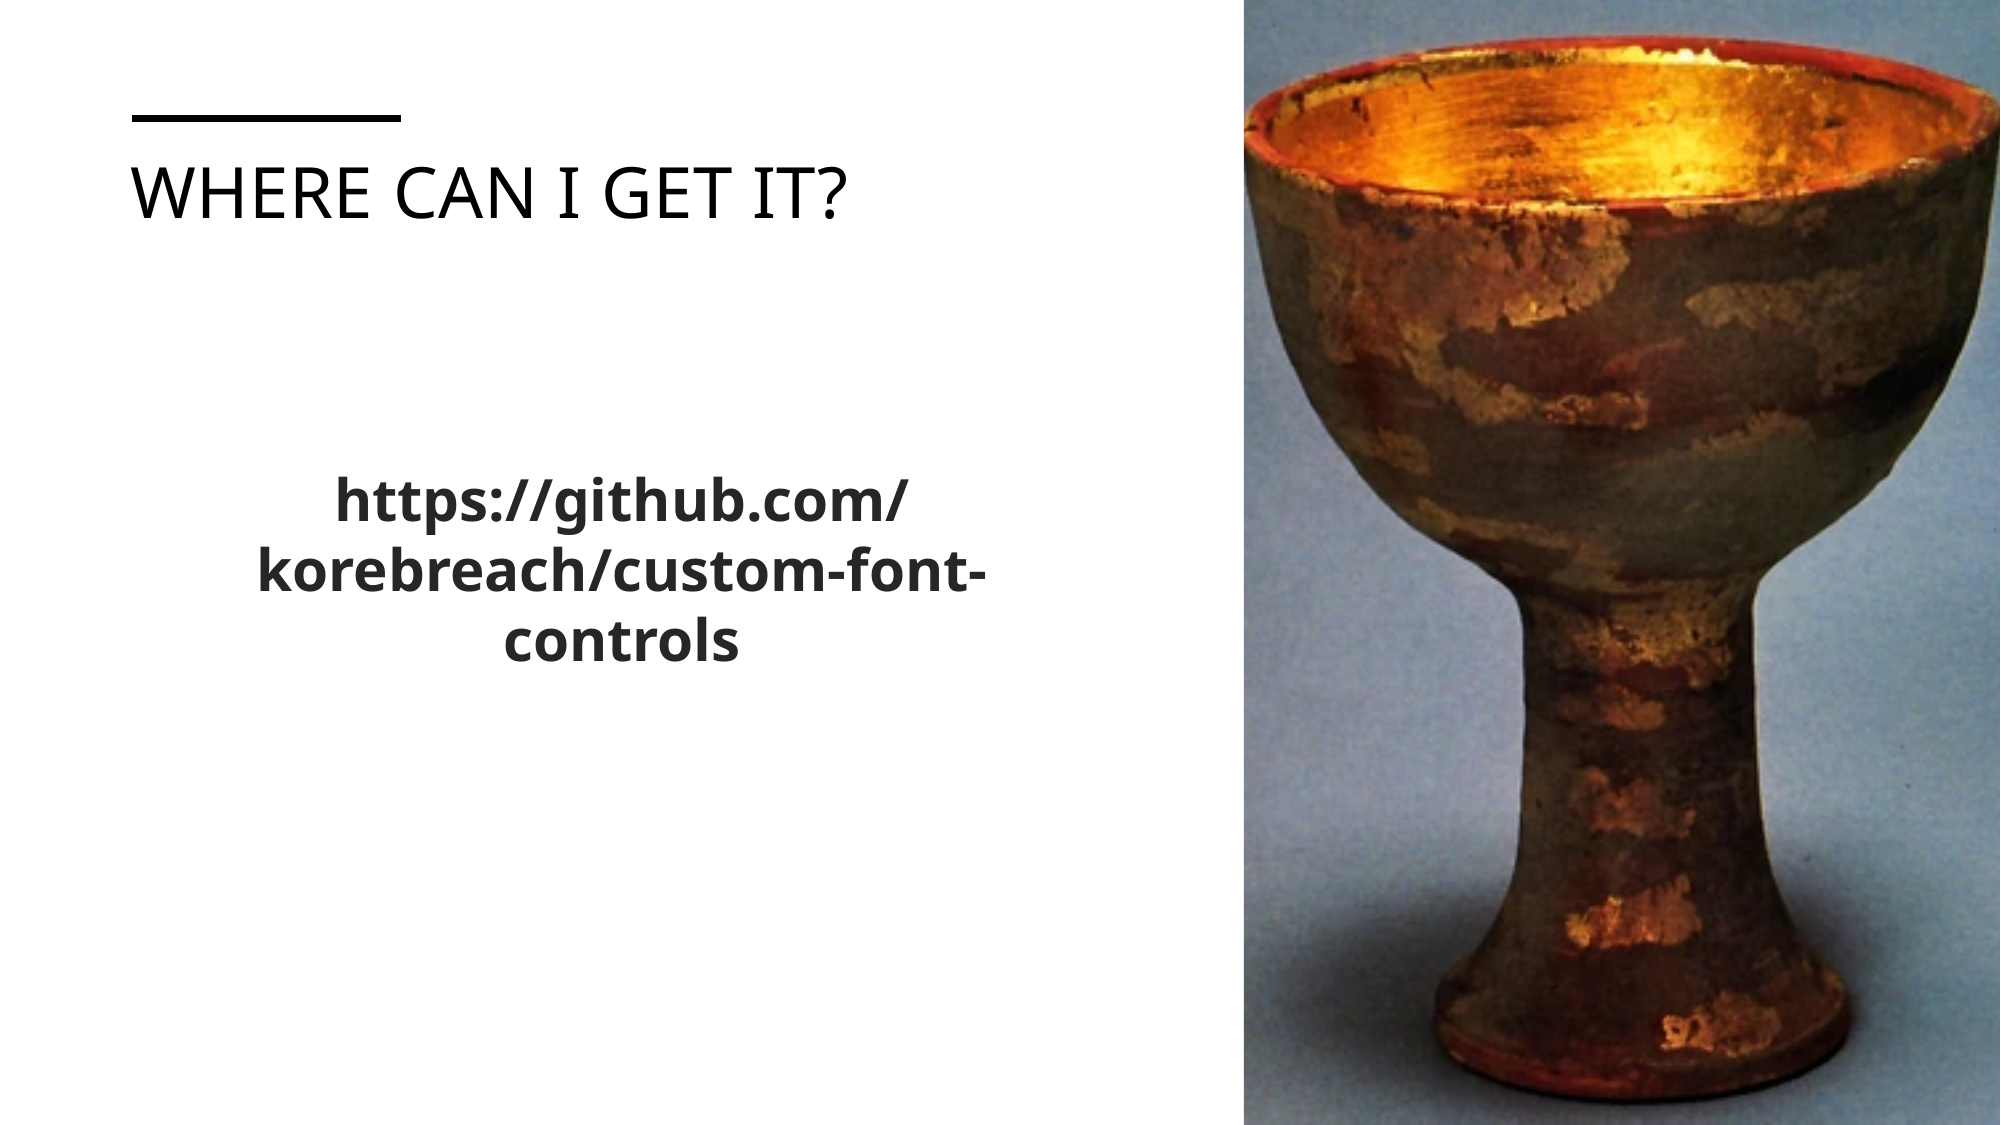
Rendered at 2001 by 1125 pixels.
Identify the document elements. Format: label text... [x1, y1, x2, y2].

text_box [0, 0, 1243, 1125]
title Where can I get it? [115, 149, 1139, 256]
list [1243, 0, 2000, 1125]
text_box https://github.com/korebreach/custom-font-controls [180, 455, 1064, 681]
